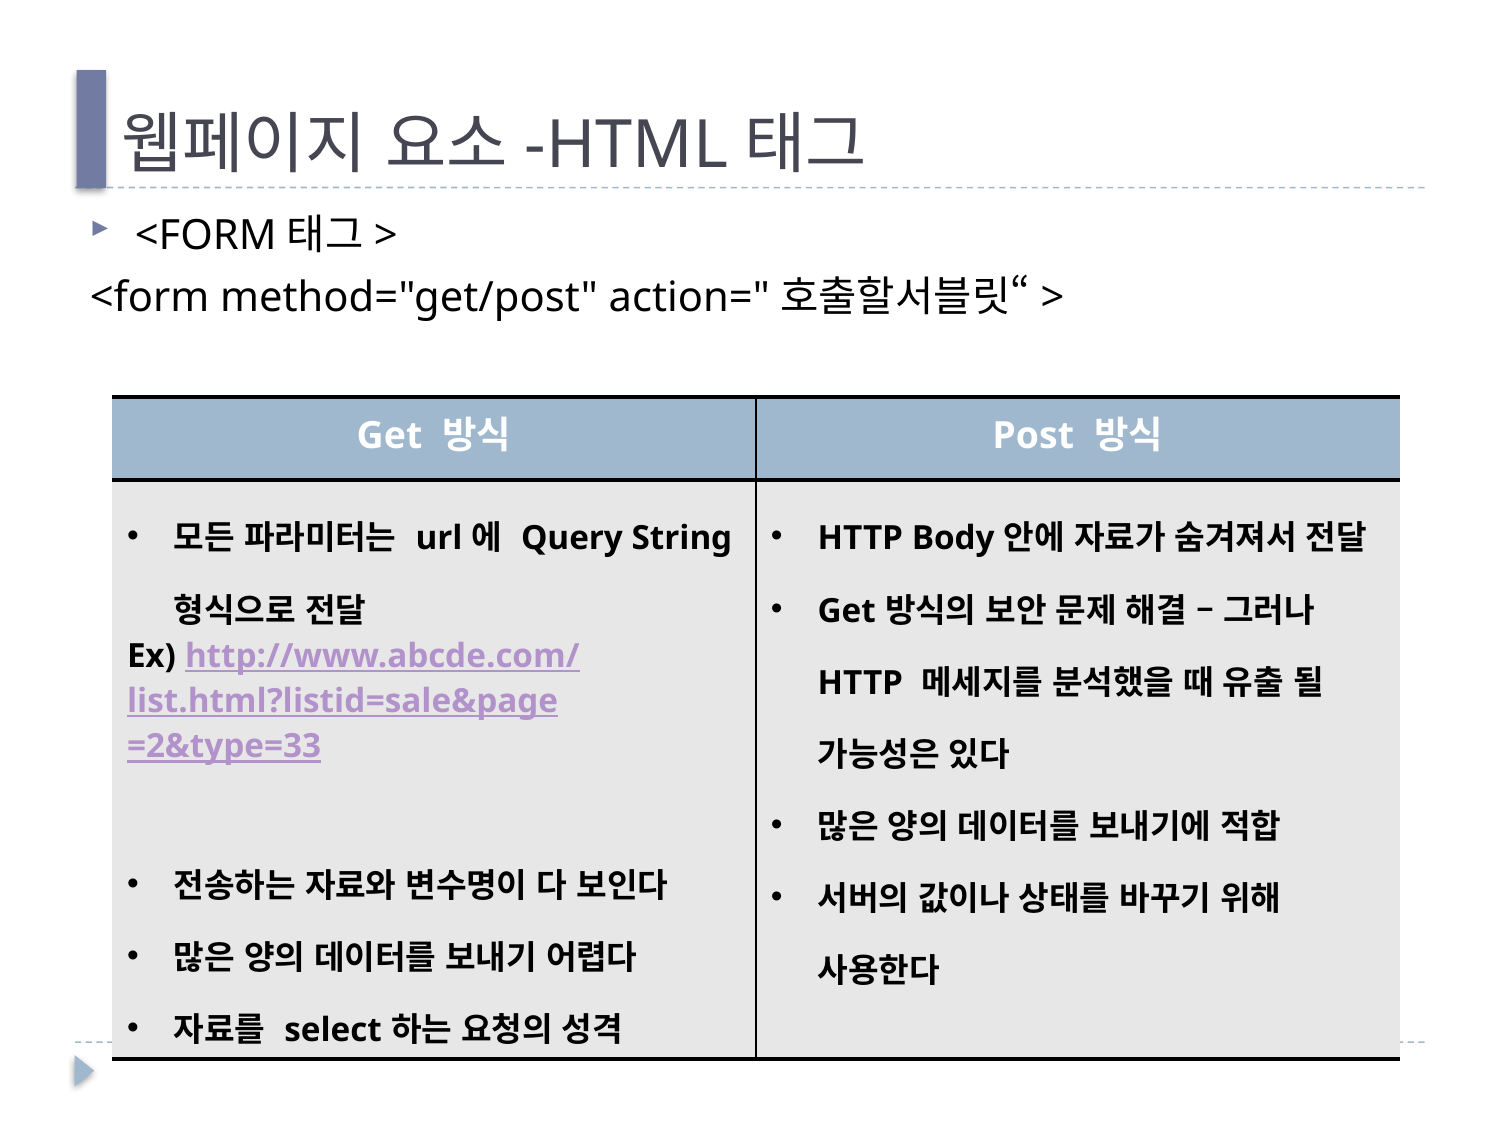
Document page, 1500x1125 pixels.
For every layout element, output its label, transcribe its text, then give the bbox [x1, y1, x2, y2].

title 웹페이지 요소-HTML태그 [106, 70, 1425, 189]
table_cell HTTP Body안에 자료가 숨겨져서 전달 Get방식의 보안 문제 해결 – 그러나 HTTP 메세지를 분석했을 때 유출 될 가능성은 있다 많은 양의 데이터를 보내기에 적합 서버의 값이나 상태를 바꾸기 위해 사용한다 [757, 482, 1400, 1057]
list <FORM태그> <form method="get/post" action="호출할서블릿“> [75, 200, 1425, 1010]
table_cell 모든 파라미터는 url에 Query String 형식으로 전달 Ex) http://www.abcde.com/list.html?listid=sale&page=2&type=33 전송하는 자료와 변수명이 다 보인다 많은 양의 데이터를 보내기 어렵다 자료를 select하는 요청의 성격 [112, 482, 755, 1057]
table_header Post 방식 [757, 399, 1400, 478]
table_header Get 방식 [112, 399, 755, 478]
